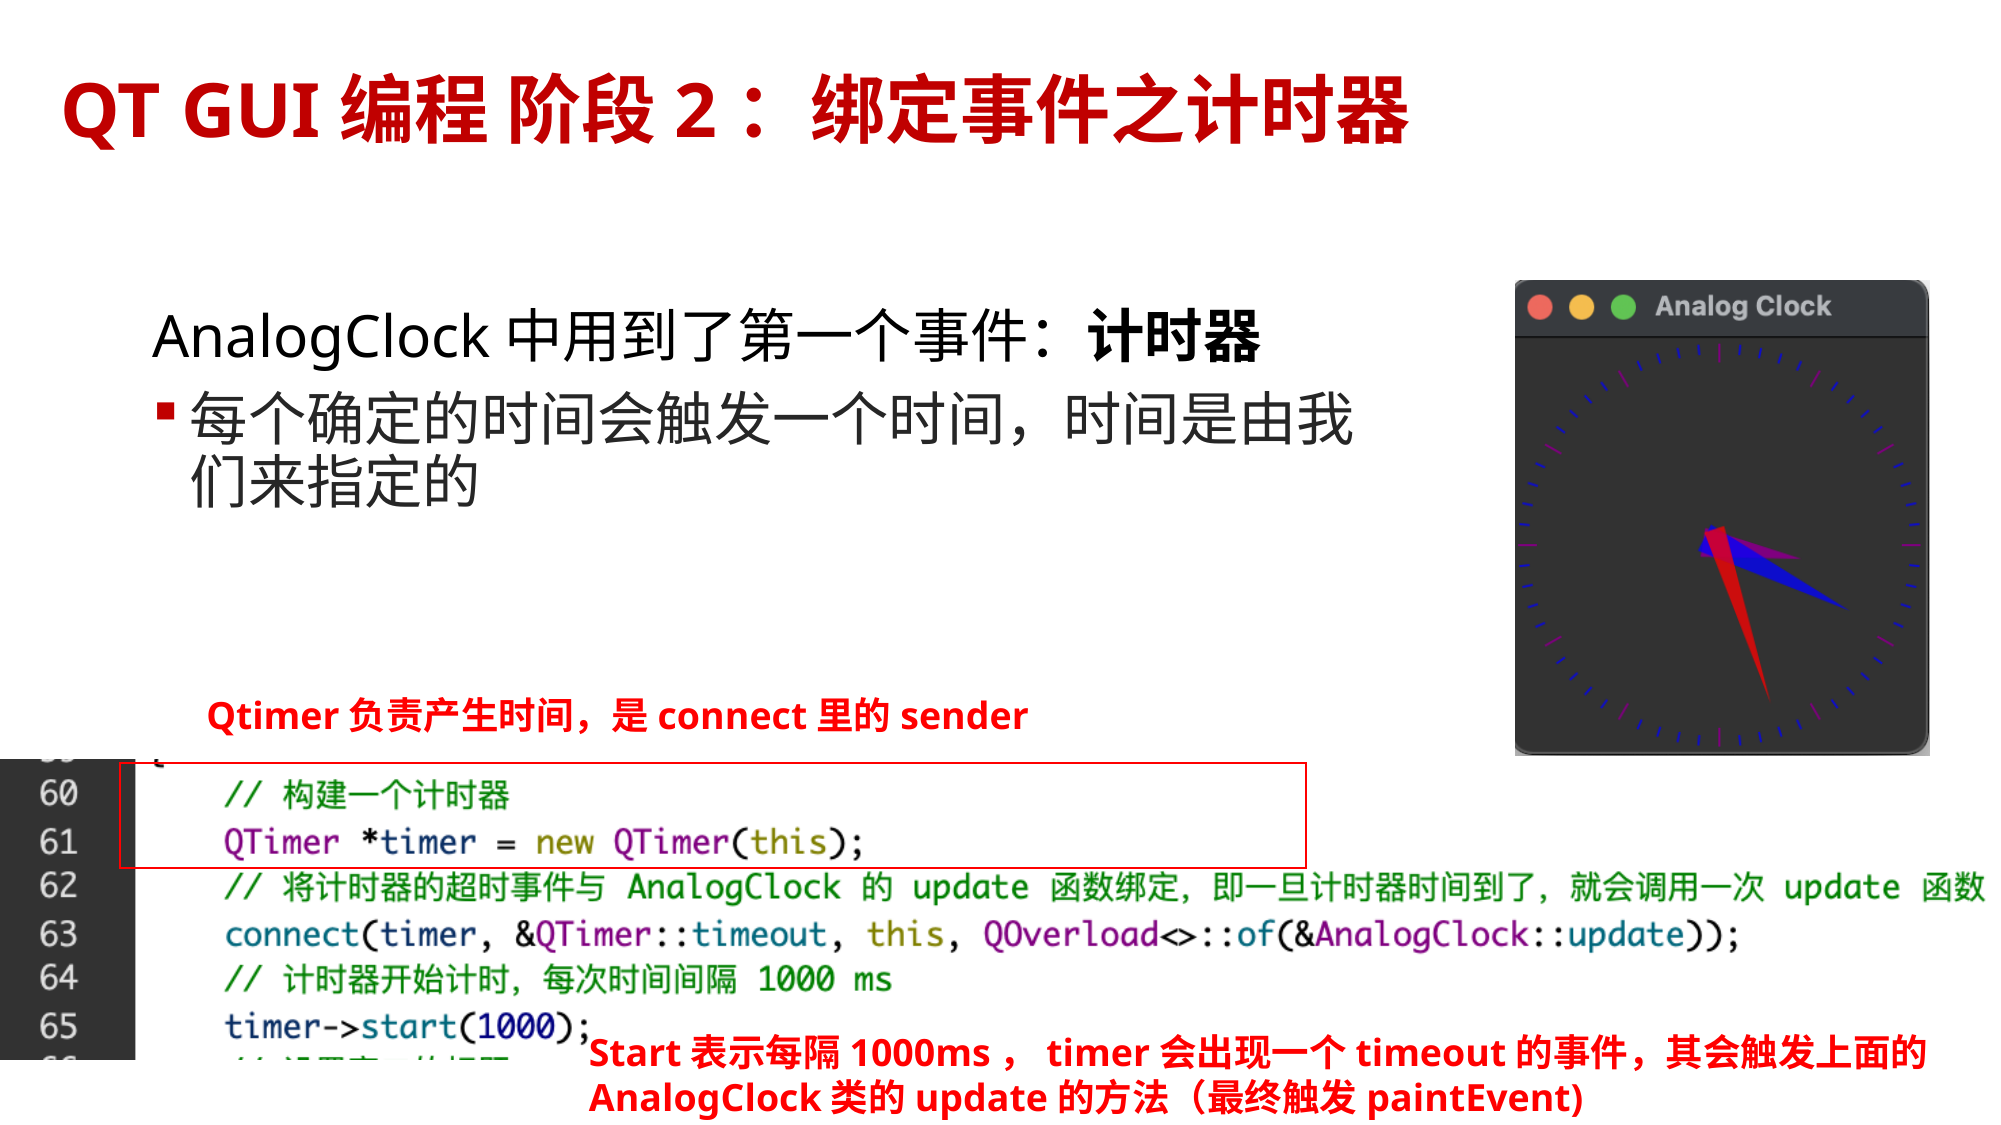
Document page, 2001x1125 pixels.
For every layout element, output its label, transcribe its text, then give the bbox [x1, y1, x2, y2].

text_box Qtimer负责产生时间，是connect里的sender [191, 684, 1044, 745]
list AnalogClock中用到了第一个事件：计时器 每个确定的时间会触发一个时间，时间是由我们来指定的 [137, 299, 1427, 712]
title QT GUI编程 阶段2：绑定事件之计时器 [45, 59, 1955, 166]
picture [1515, 280, 1930, 756]
text_box Start表示每隔1000ms，timer会出现一个timeout的事件，其会触发上面的AnalogClock类的update的方法（最终触发paintEvent) [573, 1060, 2000, 1125]
picture [0, 759, 2000, 1060]
